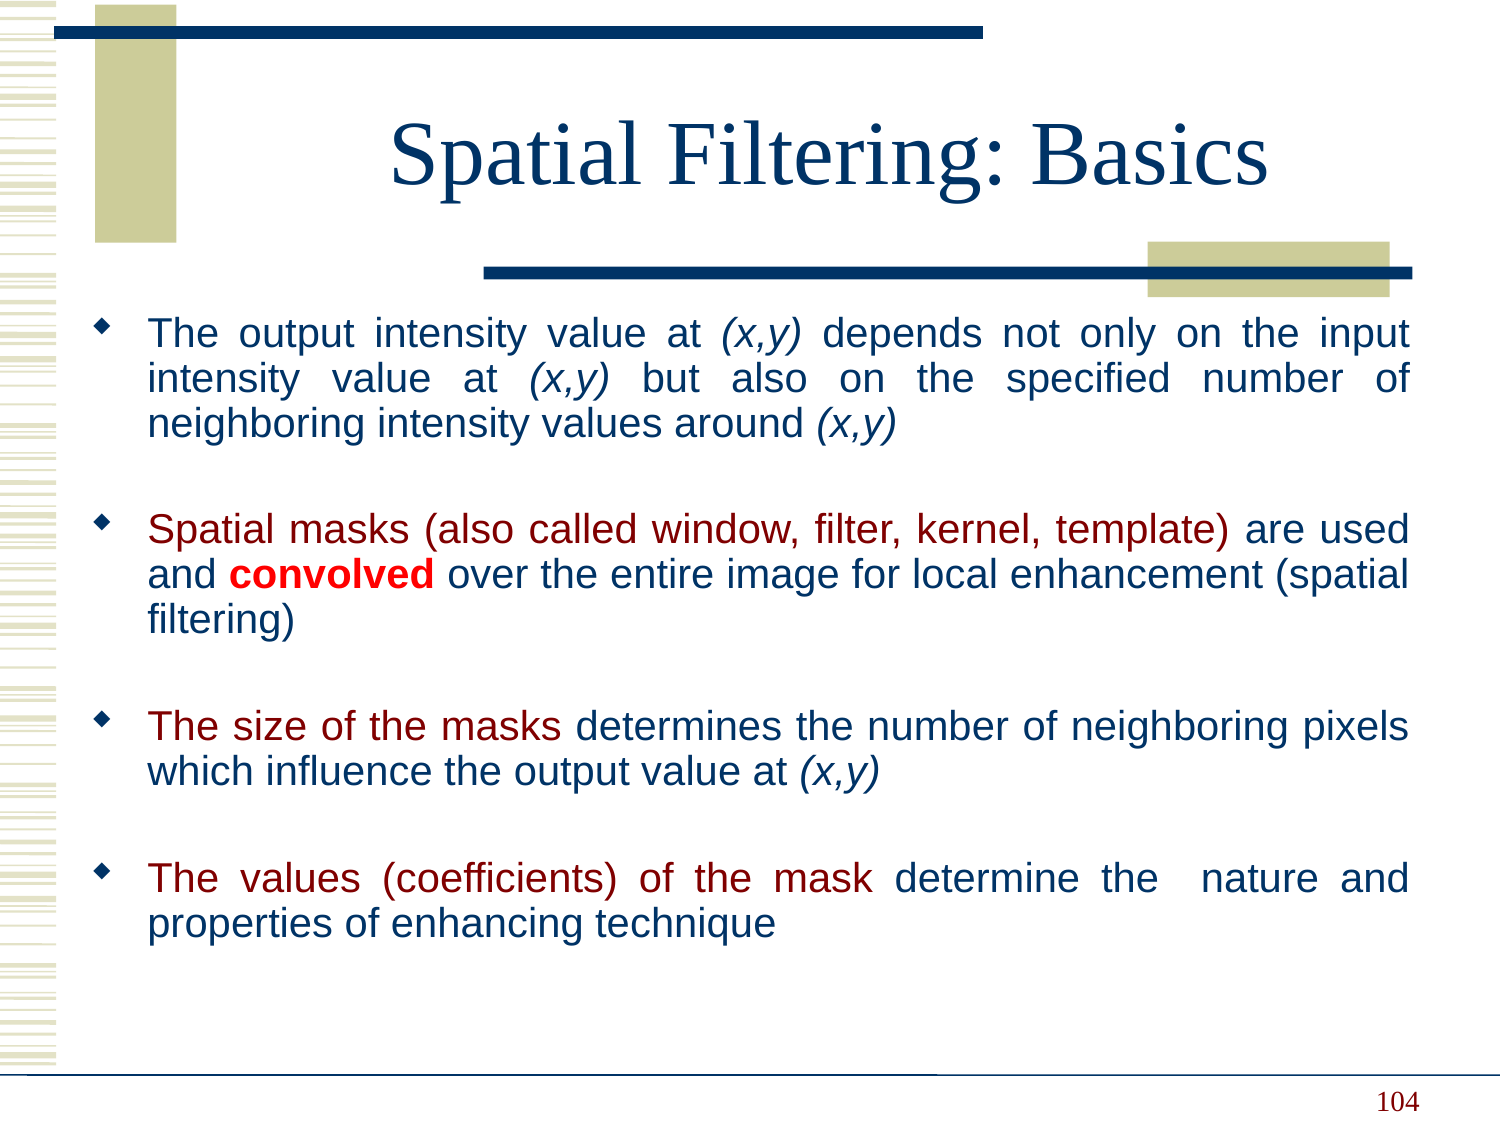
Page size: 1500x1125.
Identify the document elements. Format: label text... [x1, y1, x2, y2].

text_box 104 [1074, 1049, 1435, 1125]
title Spatial Filtering: Basics [224, 62, 1436, 251]
text_box The output intensity value at (x,y) depends not only on the input intensity value at (x,y) but also on the specified number of neighboring intensity values around (x,y) Spatial masks (also called window, filter, kernel, template) are used and convolved over the entire image for local enhancement (spatial filtering) The size of the masks determines the number of neighboring pixels which influence the output value at (x,y) The values (coefficients) of the mask determine the nature and properties of enhancing technique [74, 303, 1425, 1075]
